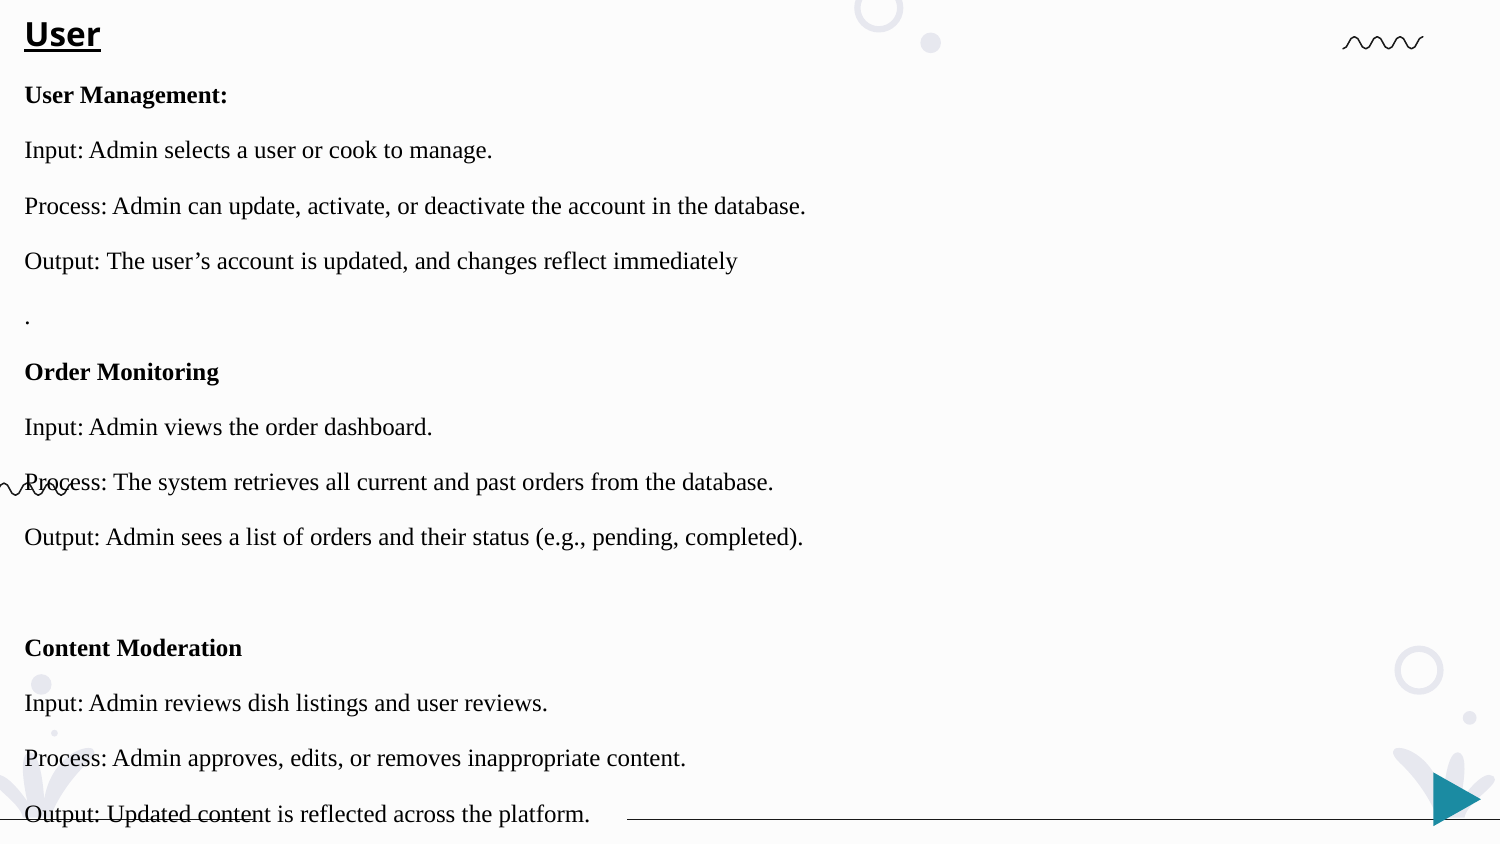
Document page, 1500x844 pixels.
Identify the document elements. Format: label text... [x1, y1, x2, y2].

text_box [1431, 770, 1484, 829]
text_box User User Management: Input: Admin selects a user or cook to manage. Process: Admin can update, activate, or deactivate the account in the database. Output: The user’s account is updated, and changes reflect immediately . Order Monitoring Input: Admin views the order dashboard. Process: The system retrieves all current and past orders from the database. Output: Admin sees a list of orders and their status (e.g., pending, completed). Content Moderation Input: Admin reviews dish listings and user reviews. Process: Admin approves, edits, or removes inappropriate content. Output: Updated content is reflected across the platform. [9, 0, 1500, 844]
